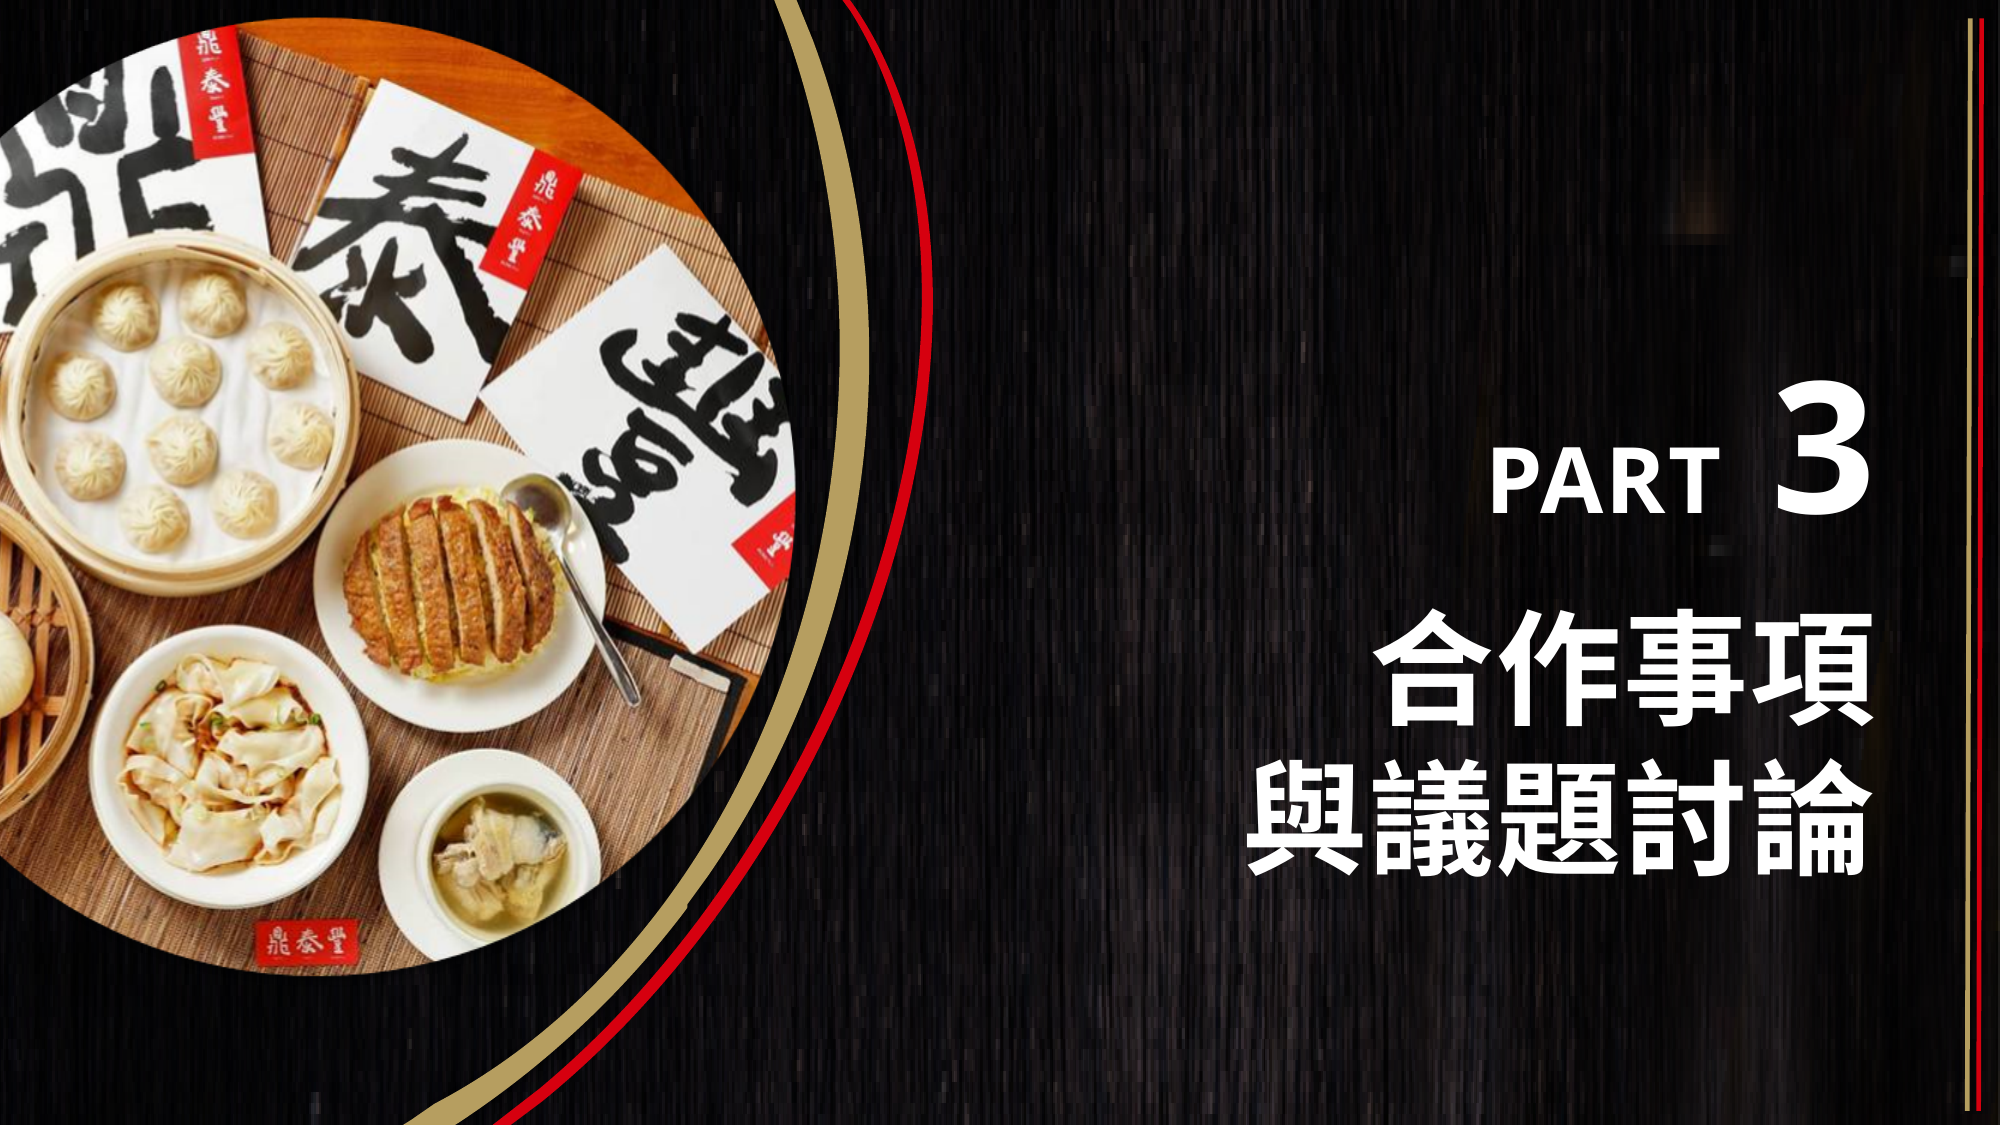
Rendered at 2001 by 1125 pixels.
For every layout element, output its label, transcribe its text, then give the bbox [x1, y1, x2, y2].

text_box 合作事項 與議題討論 [922, 583, 1891, 899]
picture [0, 0, 2000, 1125]
text_box PART 3 [1099, 279, 1891, 558]
